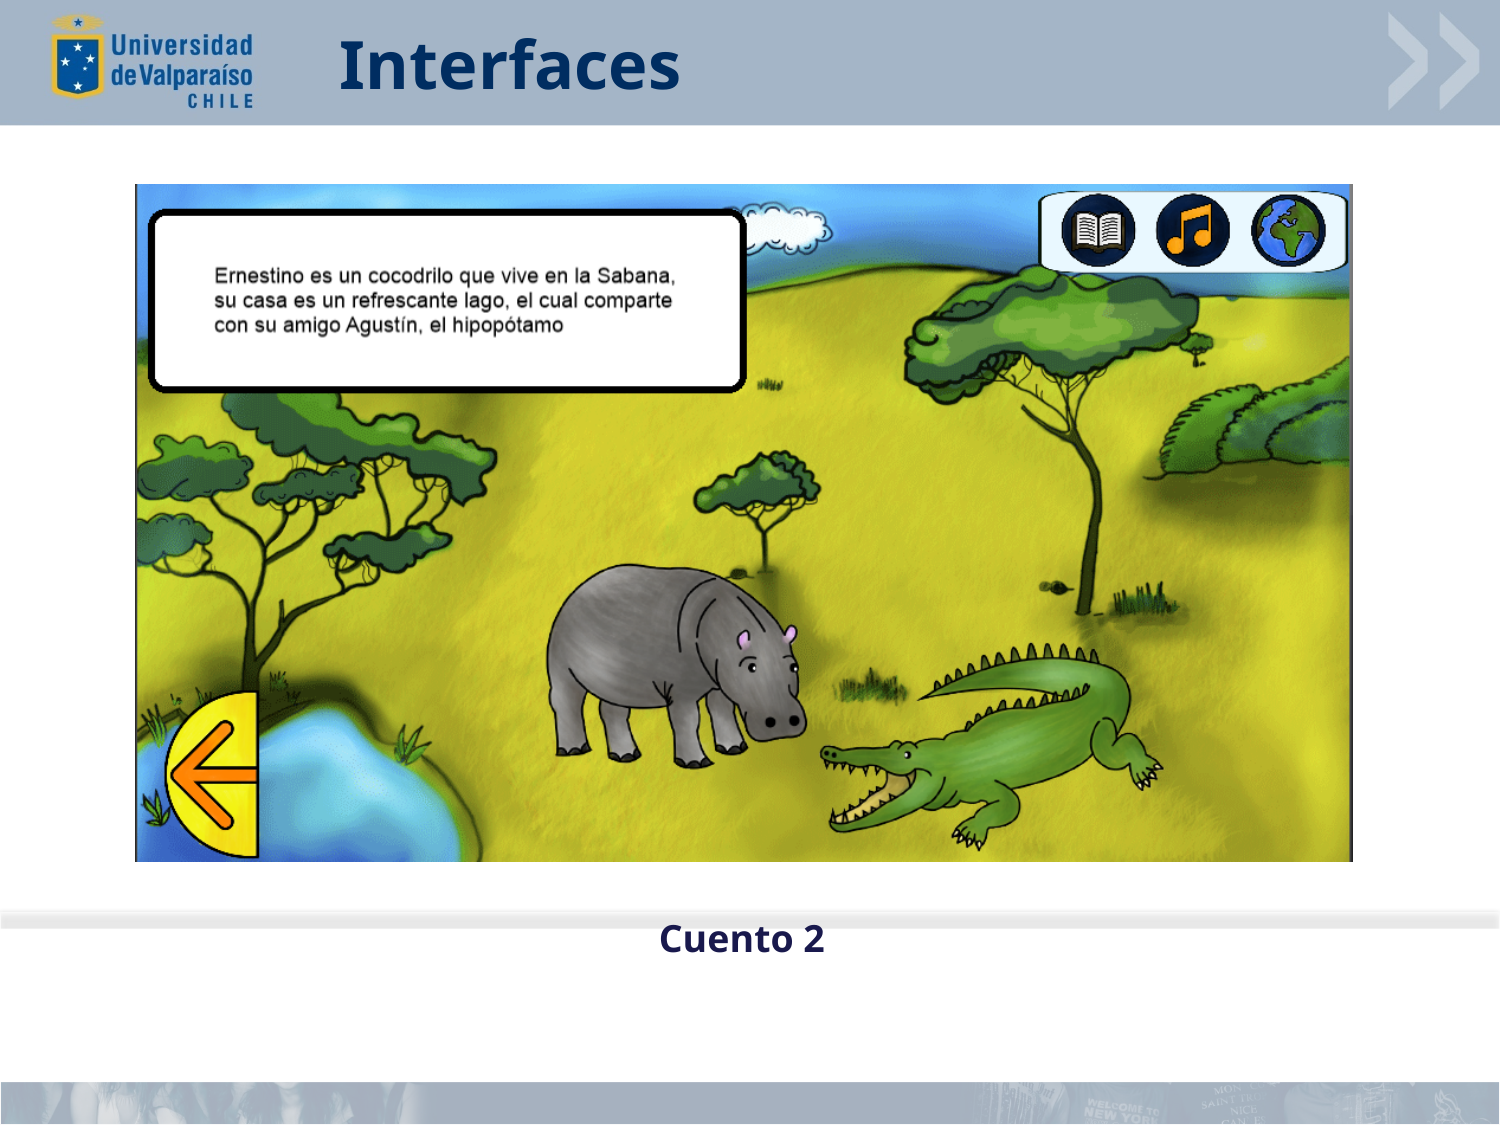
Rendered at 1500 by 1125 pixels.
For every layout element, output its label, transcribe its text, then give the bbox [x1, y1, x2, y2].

picture [0, 184, 1500, 912]
title Interfaces [324, 12, 1463, 113]
picture [0, 0, 1500, 125]
list Cuento 2 [643, 905, 975, 1012]
